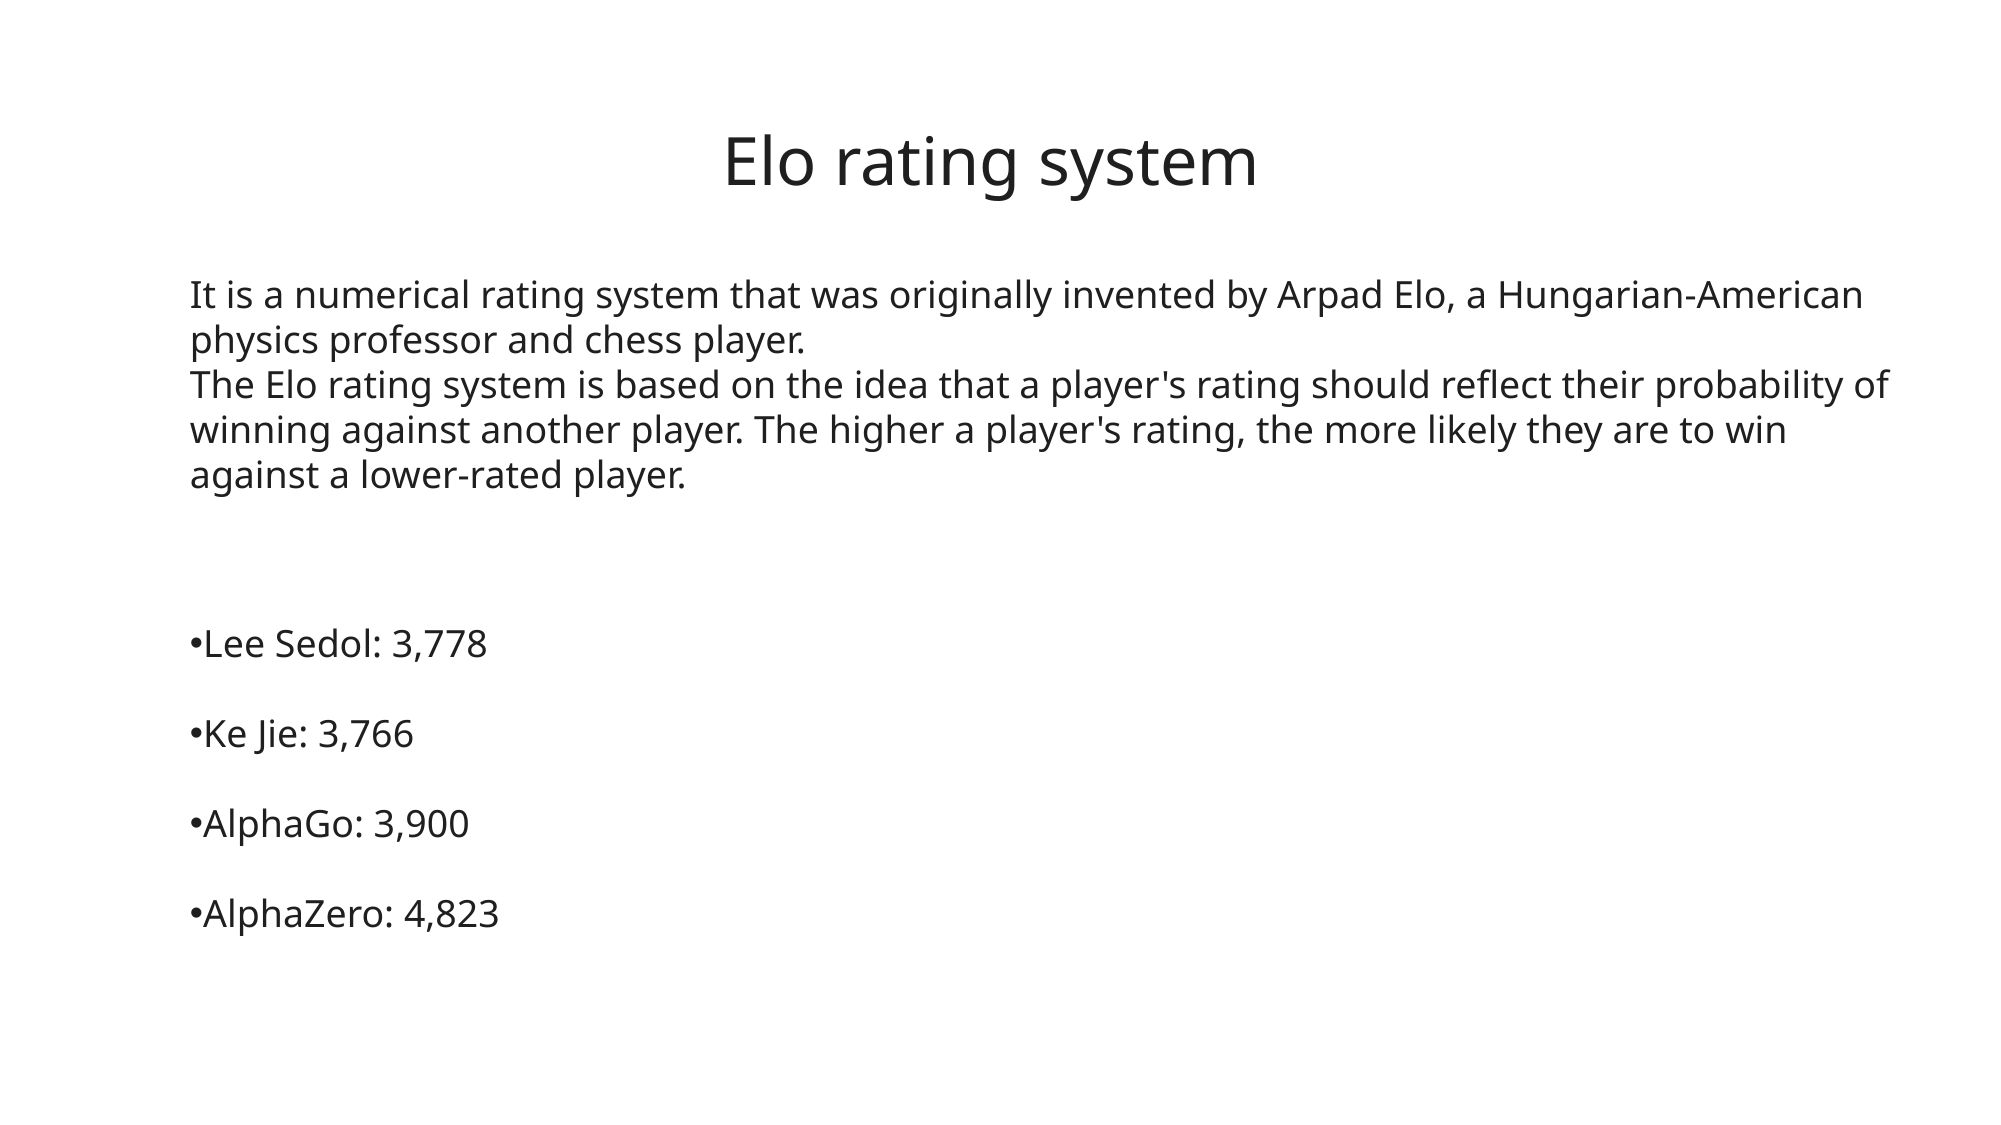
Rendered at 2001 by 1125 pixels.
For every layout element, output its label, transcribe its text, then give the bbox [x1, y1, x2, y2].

text_box Elo rating system [707, 111, 1293, 206]
text_box It is a numerical rating system that was originally invented by Arpad Elo, a Hungarian-American physics professor and chess player. The Elo rating system is based on the idea that a player's rating should reflect their probability of winning against another player. The higher a player's rating, the more likely they are to win against a lower-rated player. [175, 263, 1916, 504]
text_box Lee Sedol: 3,778 Ke Jie: 3,766 AlphaGo: 3,900 AlphaZero: 4,823 [175, 612, 1176, 943]
